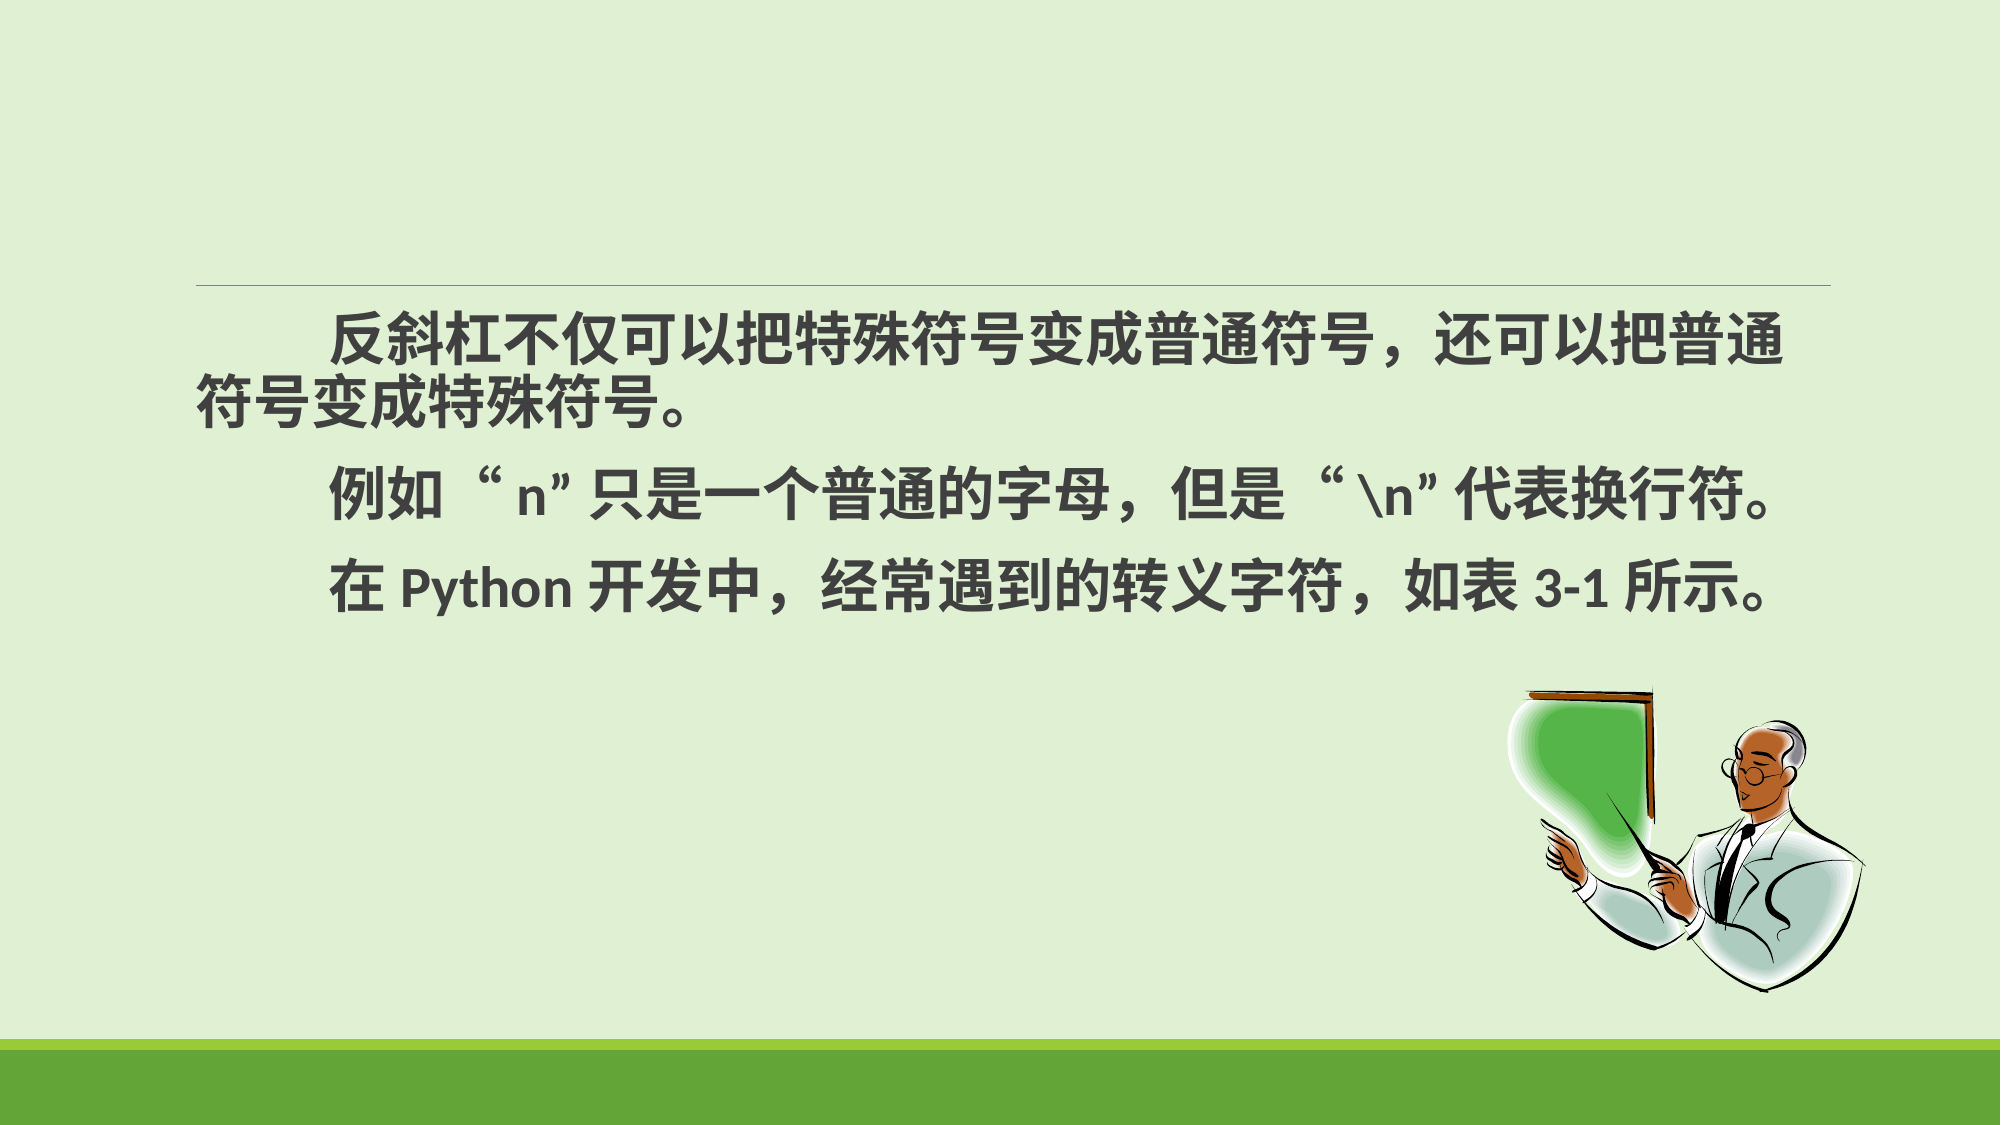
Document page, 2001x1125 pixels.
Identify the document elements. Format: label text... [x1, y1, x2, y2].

list 反斜杠不仅可以把特殊符号变成普通符号，还可以把普通符号变成特殊符号。 例如“n”只是一个普通的字母，但是“\n”代表换行符。 在Python开发中，经常遇到的转义字符，如表3-1所示。 [180, 302, 1830, 963]
picture [1505, 685, 1867, 994]
